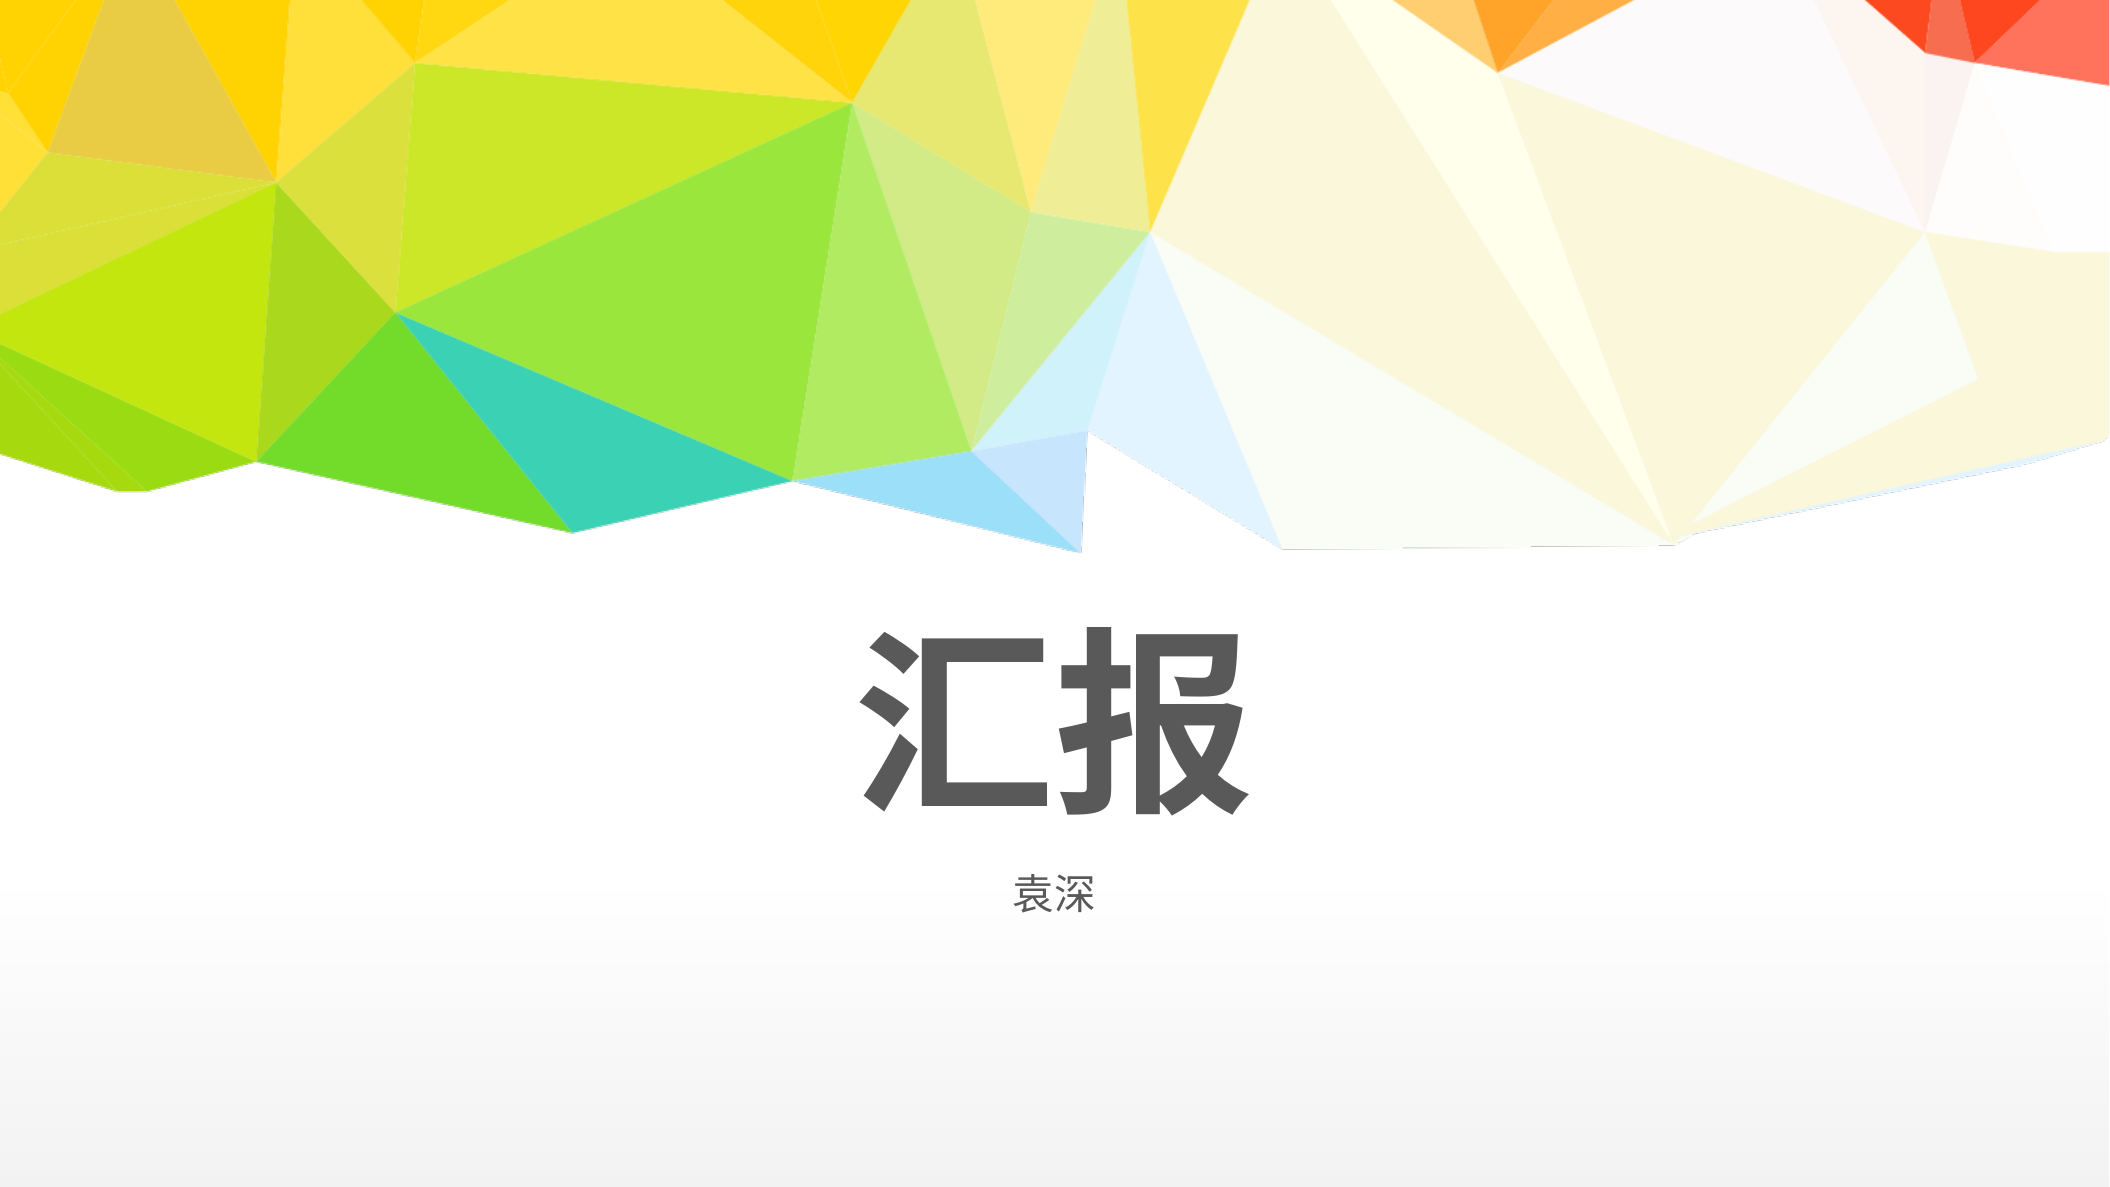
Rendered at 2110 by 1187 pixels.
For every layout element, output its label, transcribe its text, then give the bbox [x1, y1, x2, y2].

text_box 袁深 [478, 867, 1631, 918]
text_box 汇报 [453, 597, 1657, 838]
picture [0, 0, 2110, 570]
